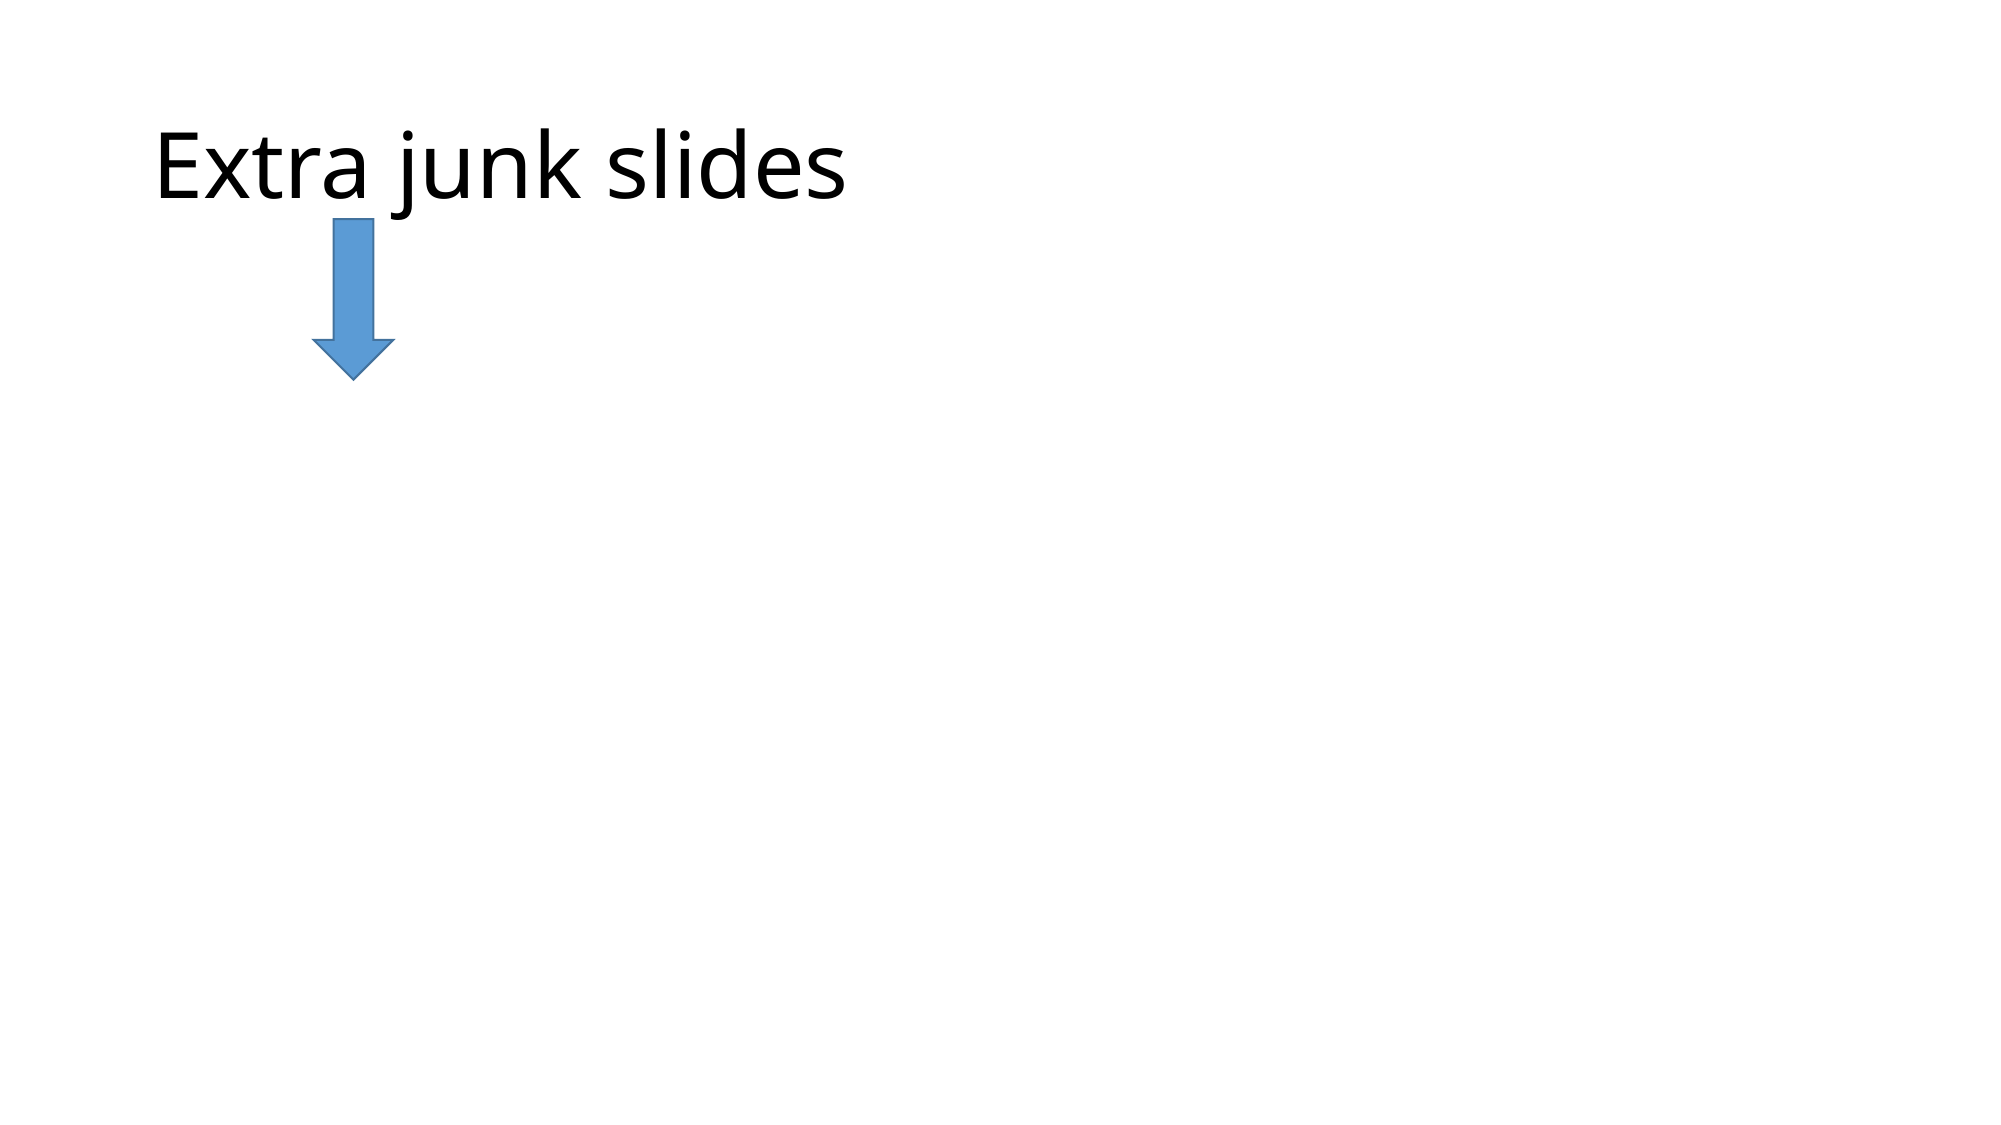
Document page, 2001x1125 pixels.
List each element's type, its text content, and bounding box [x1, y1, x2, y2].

text_box [311, 218, 396, 382]
title Extra junk slides [137, 59, 1863, 278]
